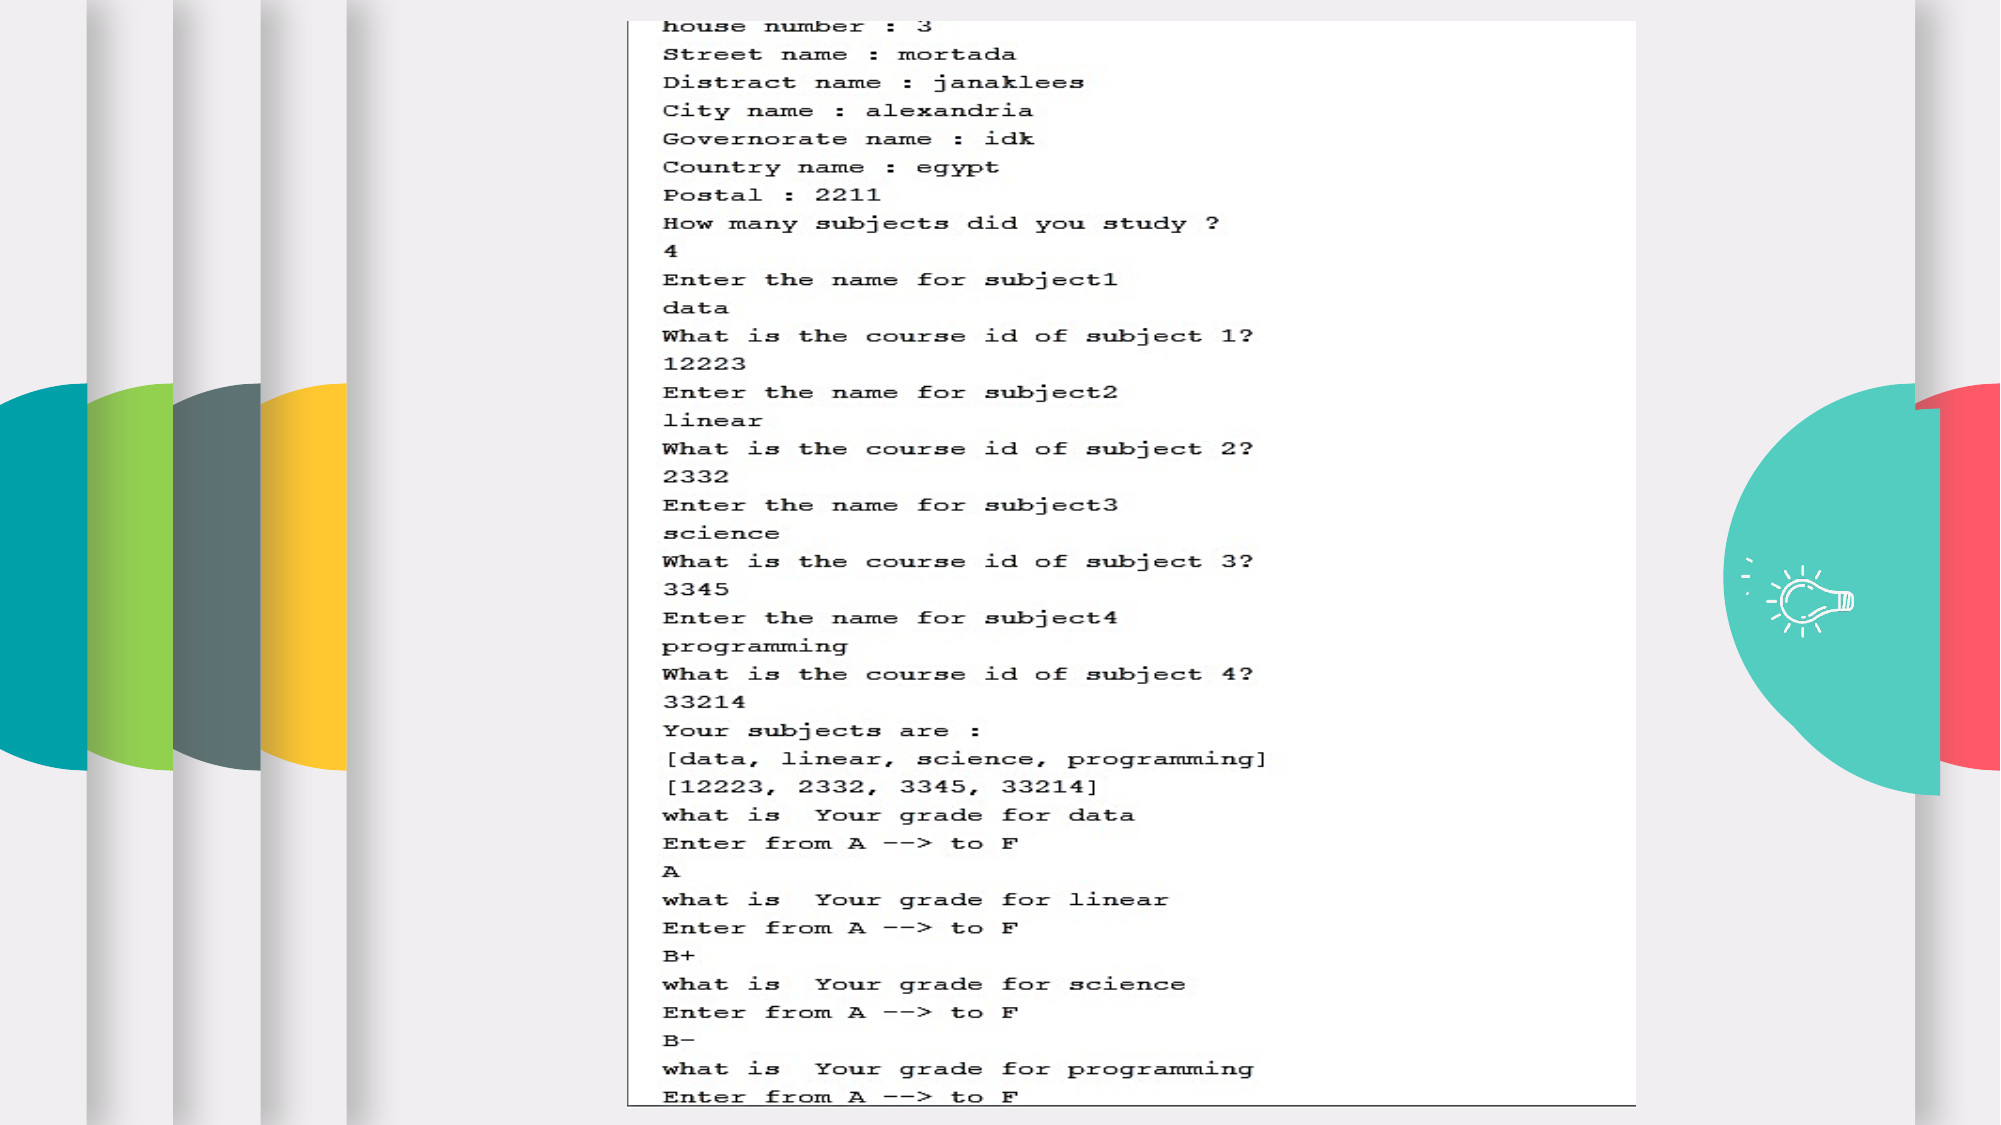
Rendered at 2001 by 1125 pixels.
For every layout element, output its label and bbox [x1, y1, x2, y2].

text_box [173, 0, 261, 1125]
text_box [1748, 408, 1940, 796]
text_box [88, 0, 173, 1125]
text_box [0, 0, 88, 1125]
text_box [1916, 0, 2000, 1125]
text_box [347, 0, 1916, 1125]
picture [627, 21, 1636, 1108]
text_box [261, 0, 347, 1125]
